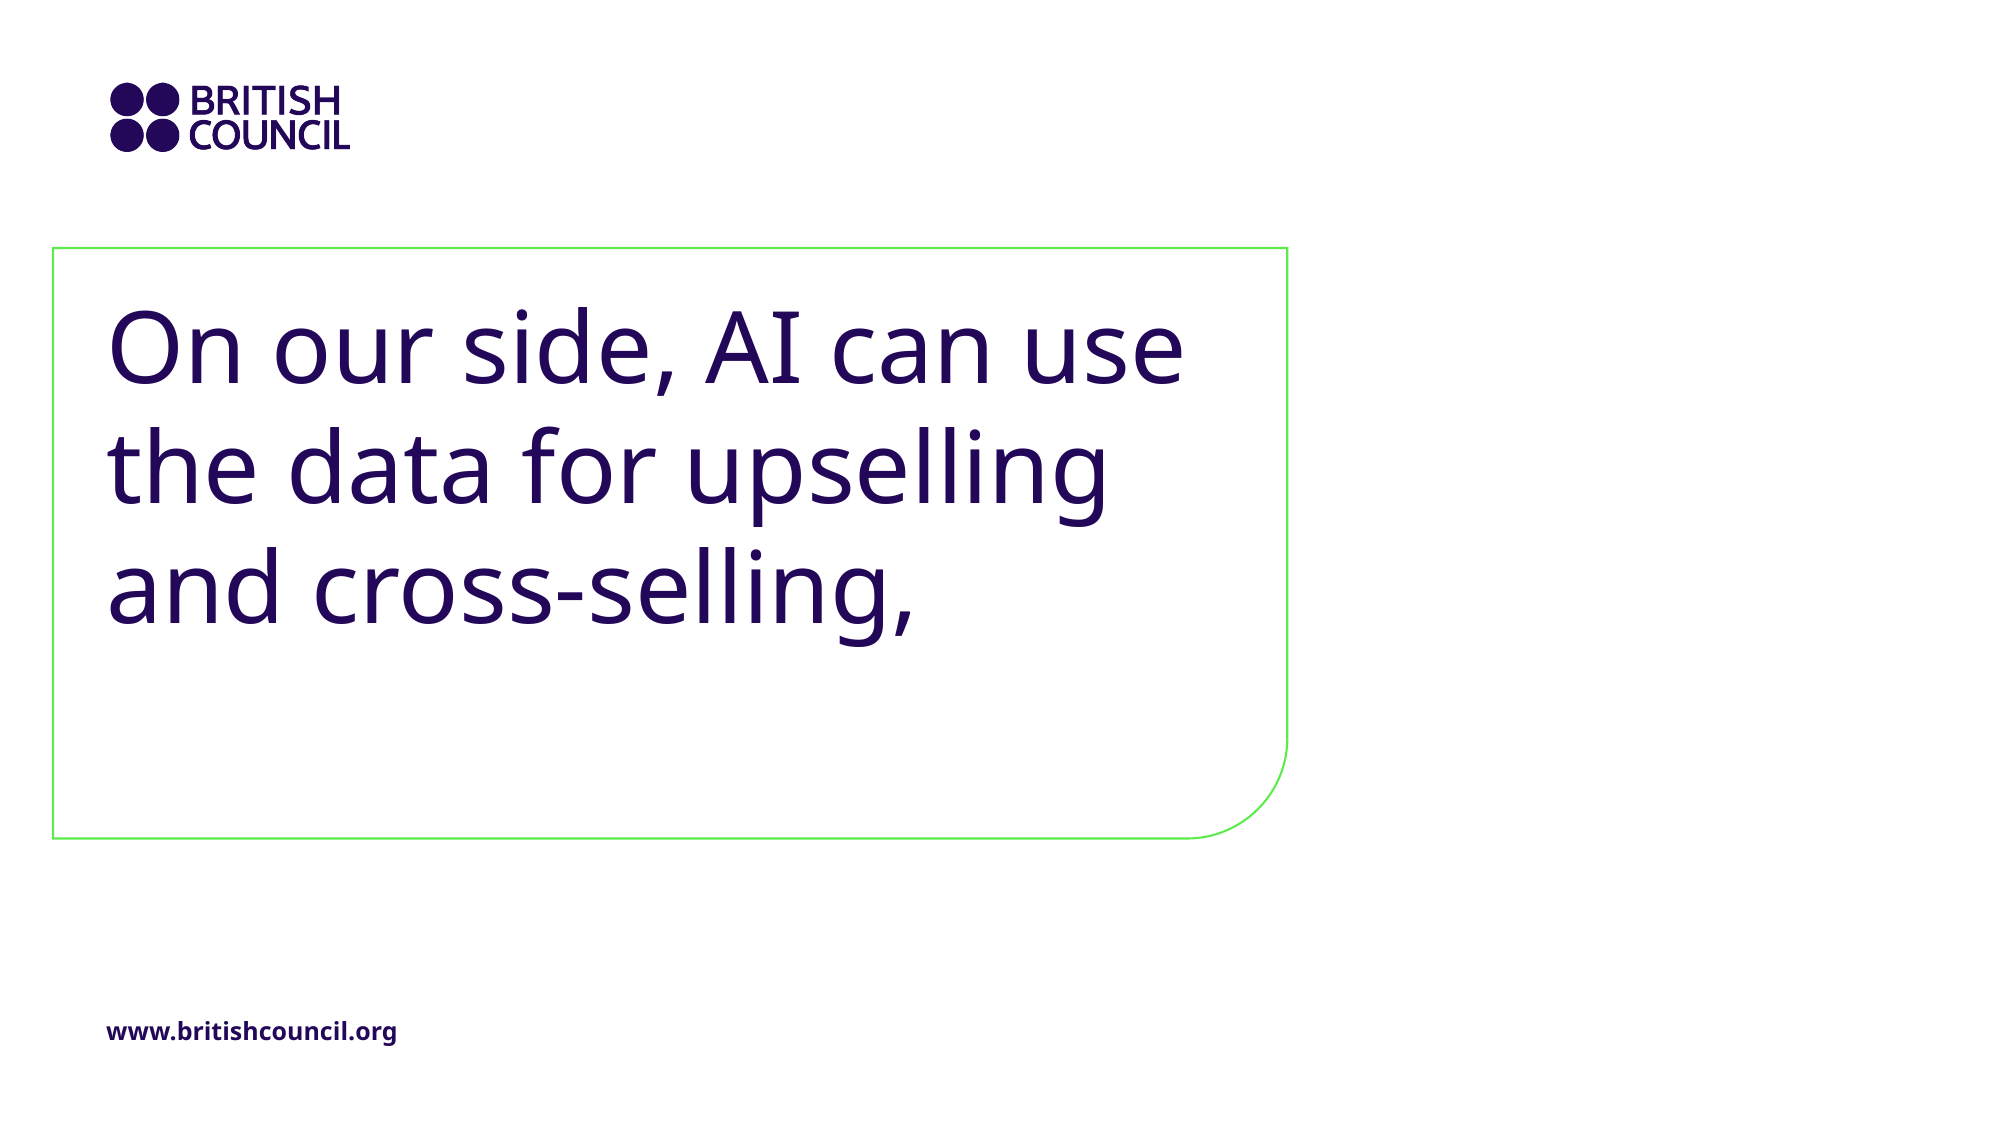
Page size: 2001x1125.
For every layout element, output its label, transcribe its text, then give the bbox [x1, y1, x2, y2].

footer www.britishcouncil.org [106, 1015, 1902, 1046]
title On our side, AI can use the data for upselling and cross-selling, [106, 283, 1235, 520]
picture [110, 82, 350, 152]
